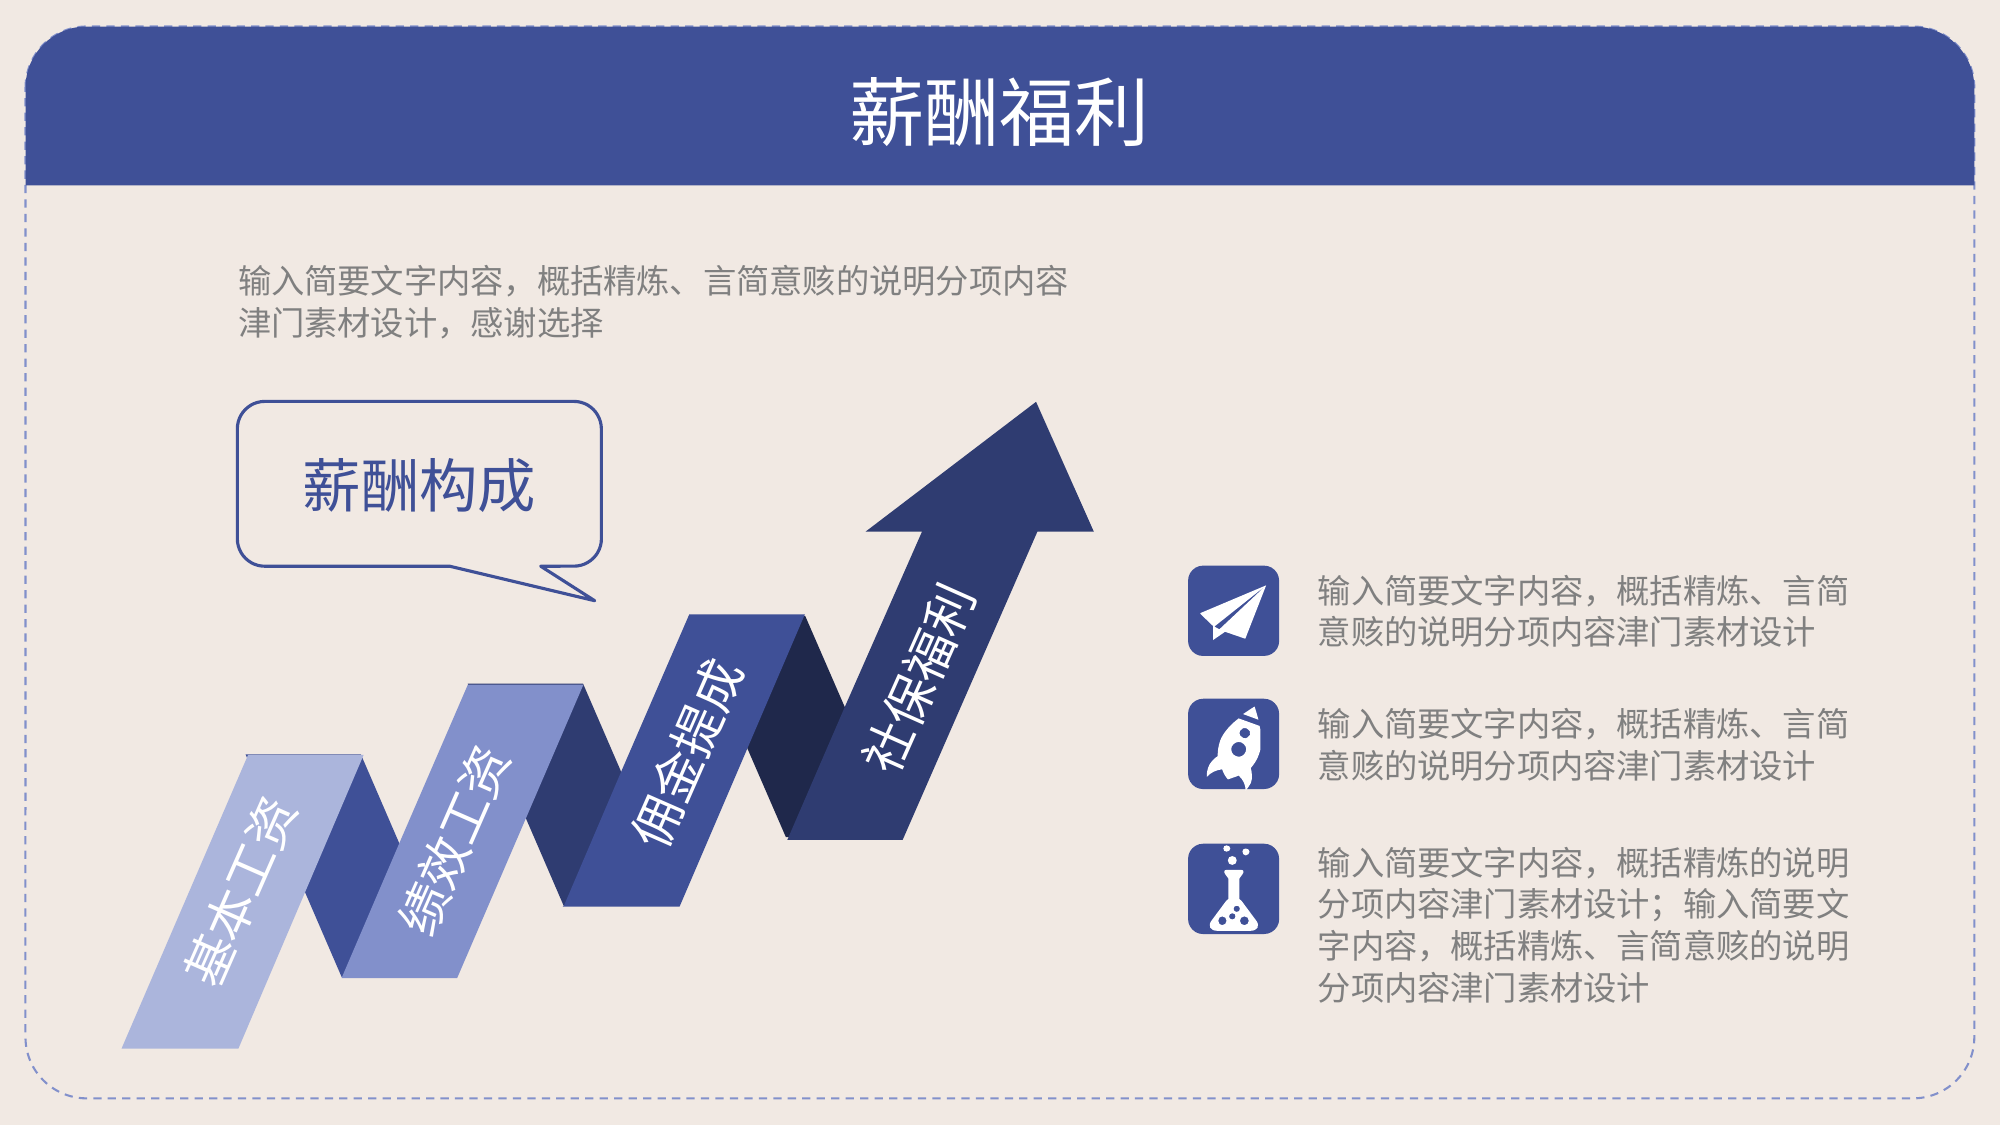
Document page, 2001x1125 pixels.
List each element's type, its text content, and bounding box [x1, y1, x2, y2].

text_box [787, 401, 1094, 840]
picture [1208, 845, 1259, 931]
text_box 输入简要文字内容，概括精炼、言简意赅的说明分项内容津门素材设计 [1317, 568, 1868, 652]
text_box 输入简要文字内容，概括精炼的说明分项内容津门素材设计；输入简要文字内容，概括精炼、言简意赅的说明分项内容津门素材设计 [1317, 840, 1868, 1007]
picture [1206, 706, 1261, 792]
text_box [121, 754, 364, 1049]
picture [1200, 585, 1267, 641]
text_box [341, 684, 583, 979]
text_box 输入简要文字内容，概括精炼、言简意赅的说明分项内容津门素材设计，感谢选择 [238, 258, 1074, 342]
text_box [1187, 697, 1281, 791]
text_box 输入简要文字内容，概括精炼、言简意赅的说明分项内容津门素材设计 [1317, 701, 1868, 786]
text_box 薪酬构成 [237, 401, 602, 601]
title 薪酬福利 [318, 59, 1682, 173]
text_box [562, 614, 805, 907]
text_box [1187, 842, 1281, 936]
text_box [1187, 564, 1281, 658]
